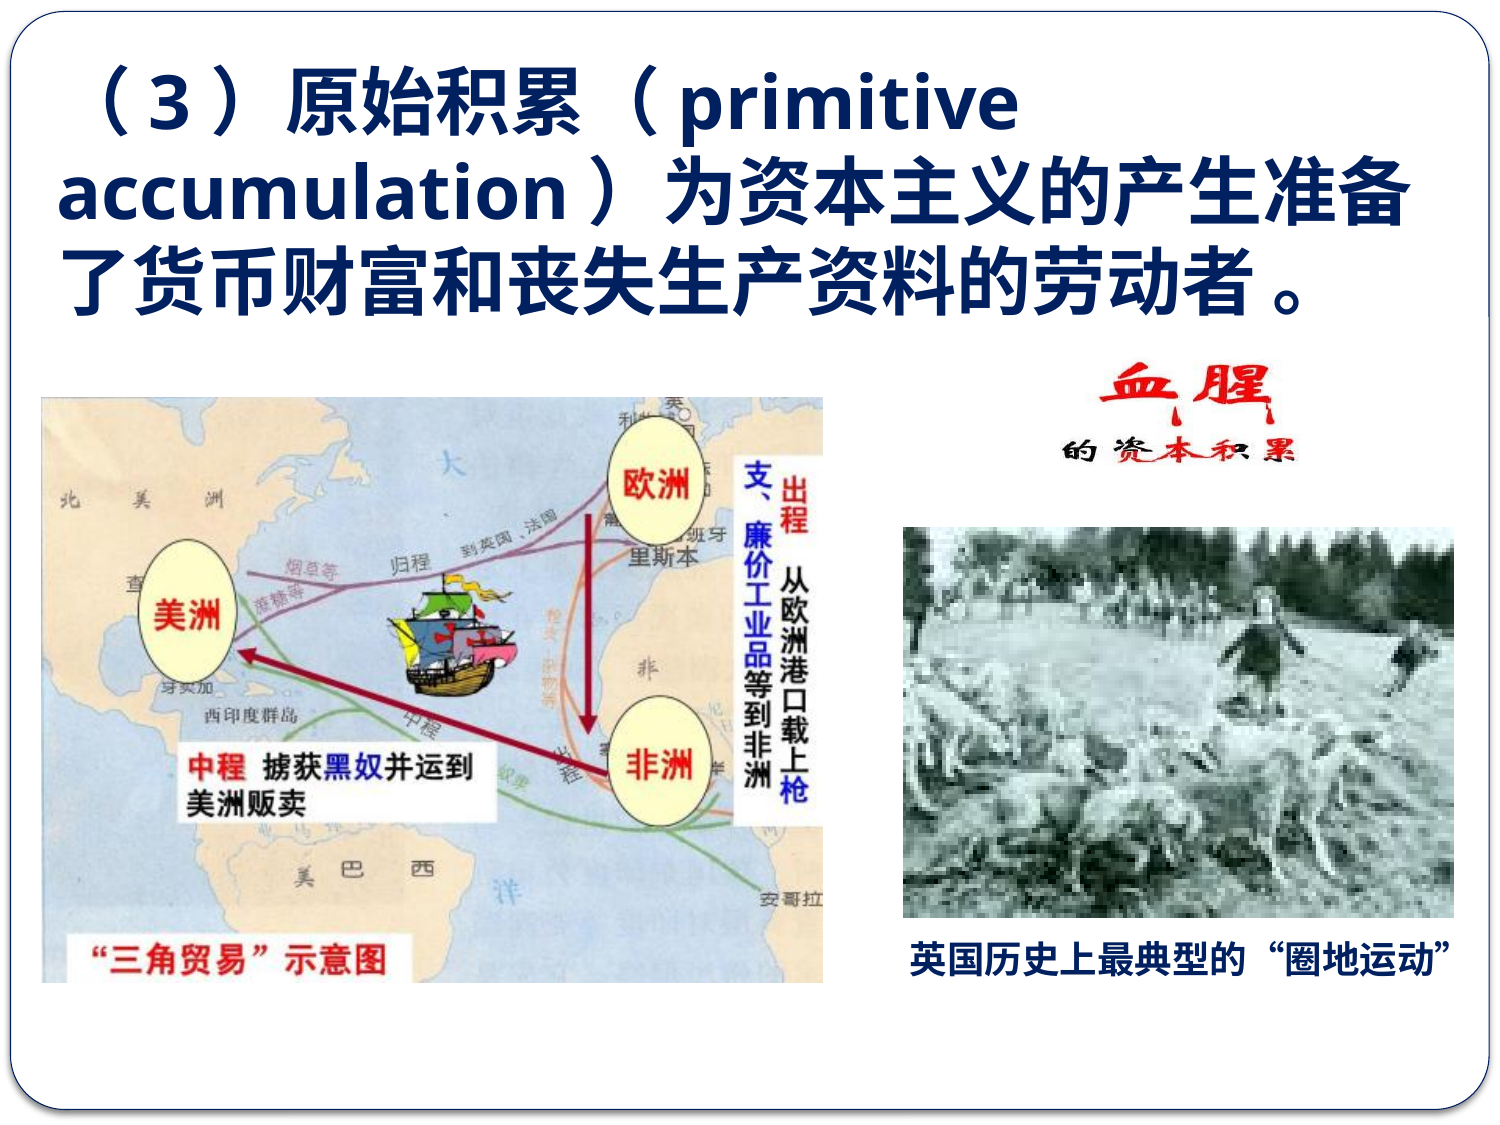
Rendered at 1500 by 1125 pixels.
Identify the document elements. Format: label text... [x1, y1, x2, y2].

title （3）原始积累（primitive accumulation）为资本主义的产生准备了货币财富和丧失生产资料的劳动者 。 [41, 45, 1463, 340]
picture [997, 337, 1402, 490]
picture [41, 396, 823, 984]
picture [903, 526, 1454, 919]
text_box 英国历史上最典型的“圈地运动” [895, 928, 1496, 989]
